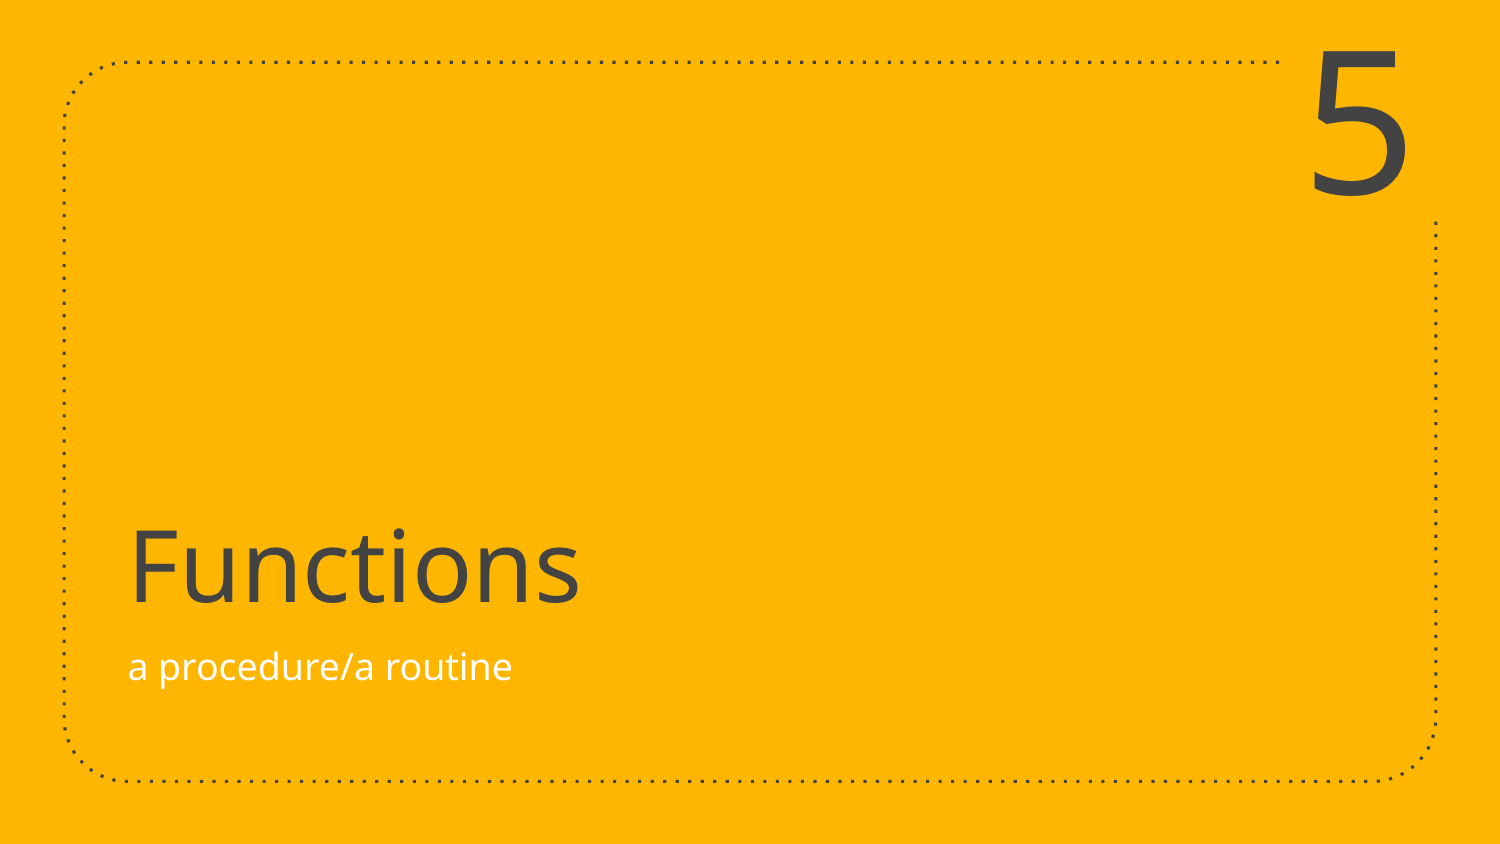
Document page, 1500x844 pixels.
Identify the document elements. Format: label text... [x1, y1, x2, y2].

title Functions [112, 447, 1388, 628]
subtitle a procedure/a routine [112, 628, 1388, 758]
text_box 5 [1281, 0, 1439, 229]
